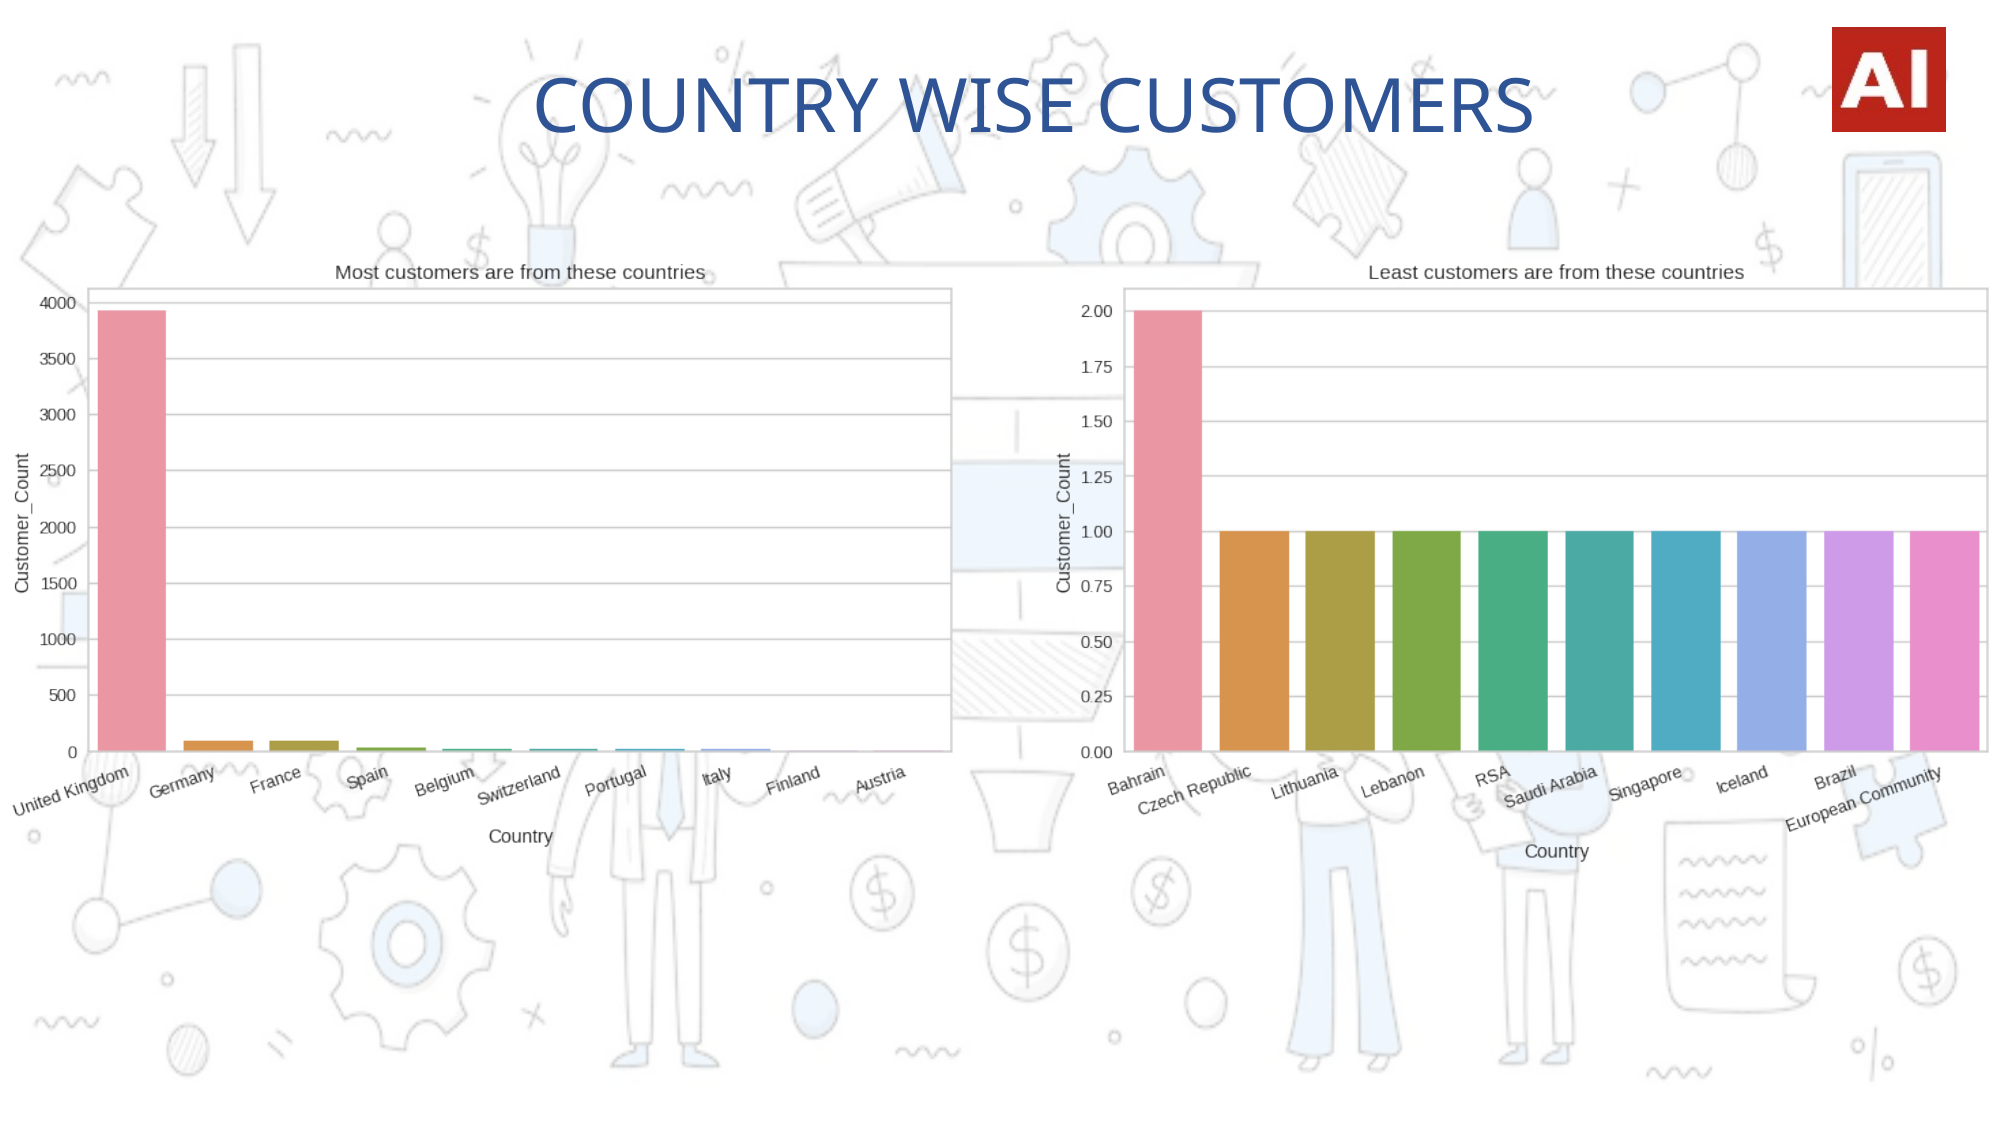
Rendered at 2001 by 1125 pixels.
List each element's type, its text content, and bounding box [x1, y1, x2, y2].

picture [0, 252, 2000, 873]
text_box COUNTRY WISE CUSTOMERS [284, 41, 1785, 156]
picture [1832, 27, 1946, 132]
